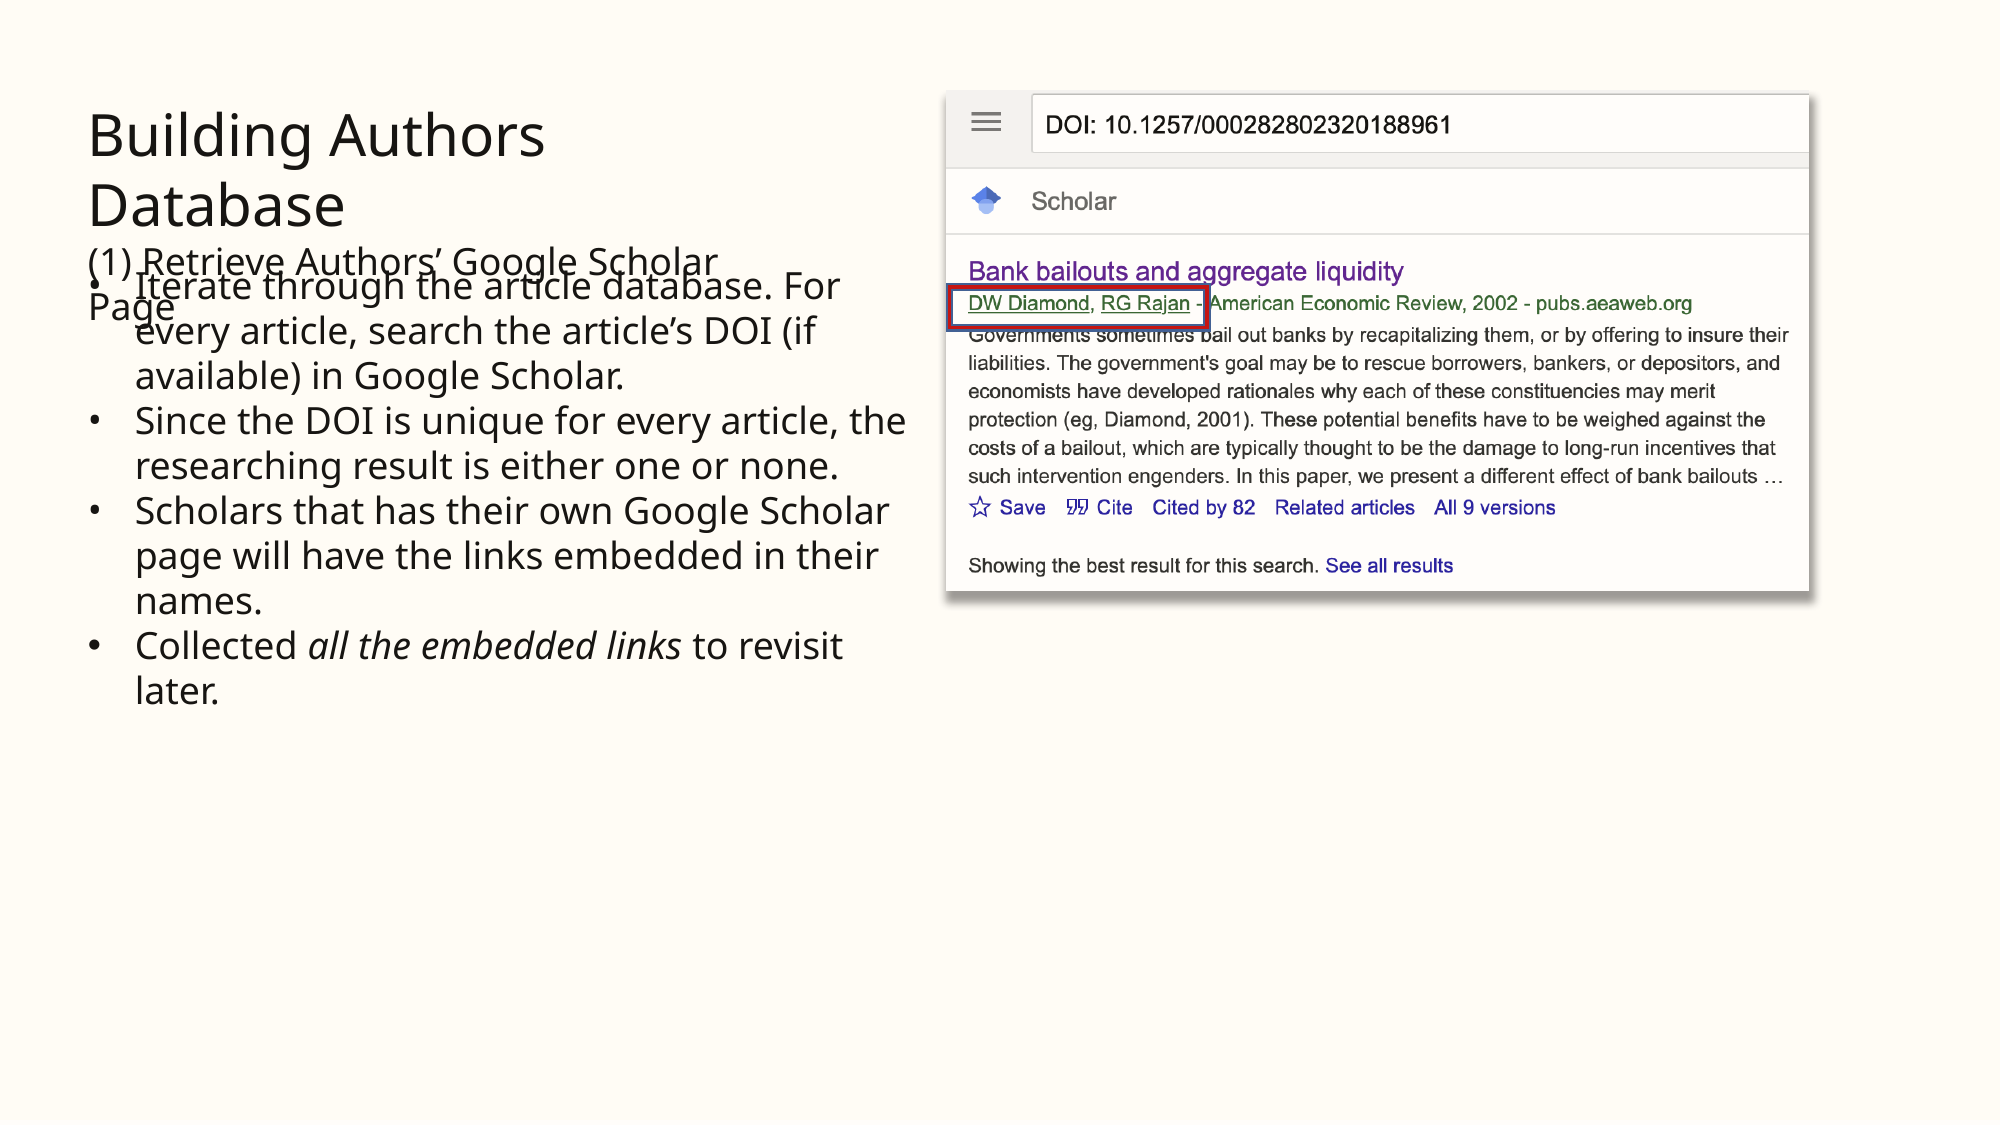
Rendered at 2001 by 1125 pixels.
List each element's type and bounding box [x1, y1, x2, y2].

text_box [0, 0, 2000, 1120]
picture [946, 90, 1810, 591]
